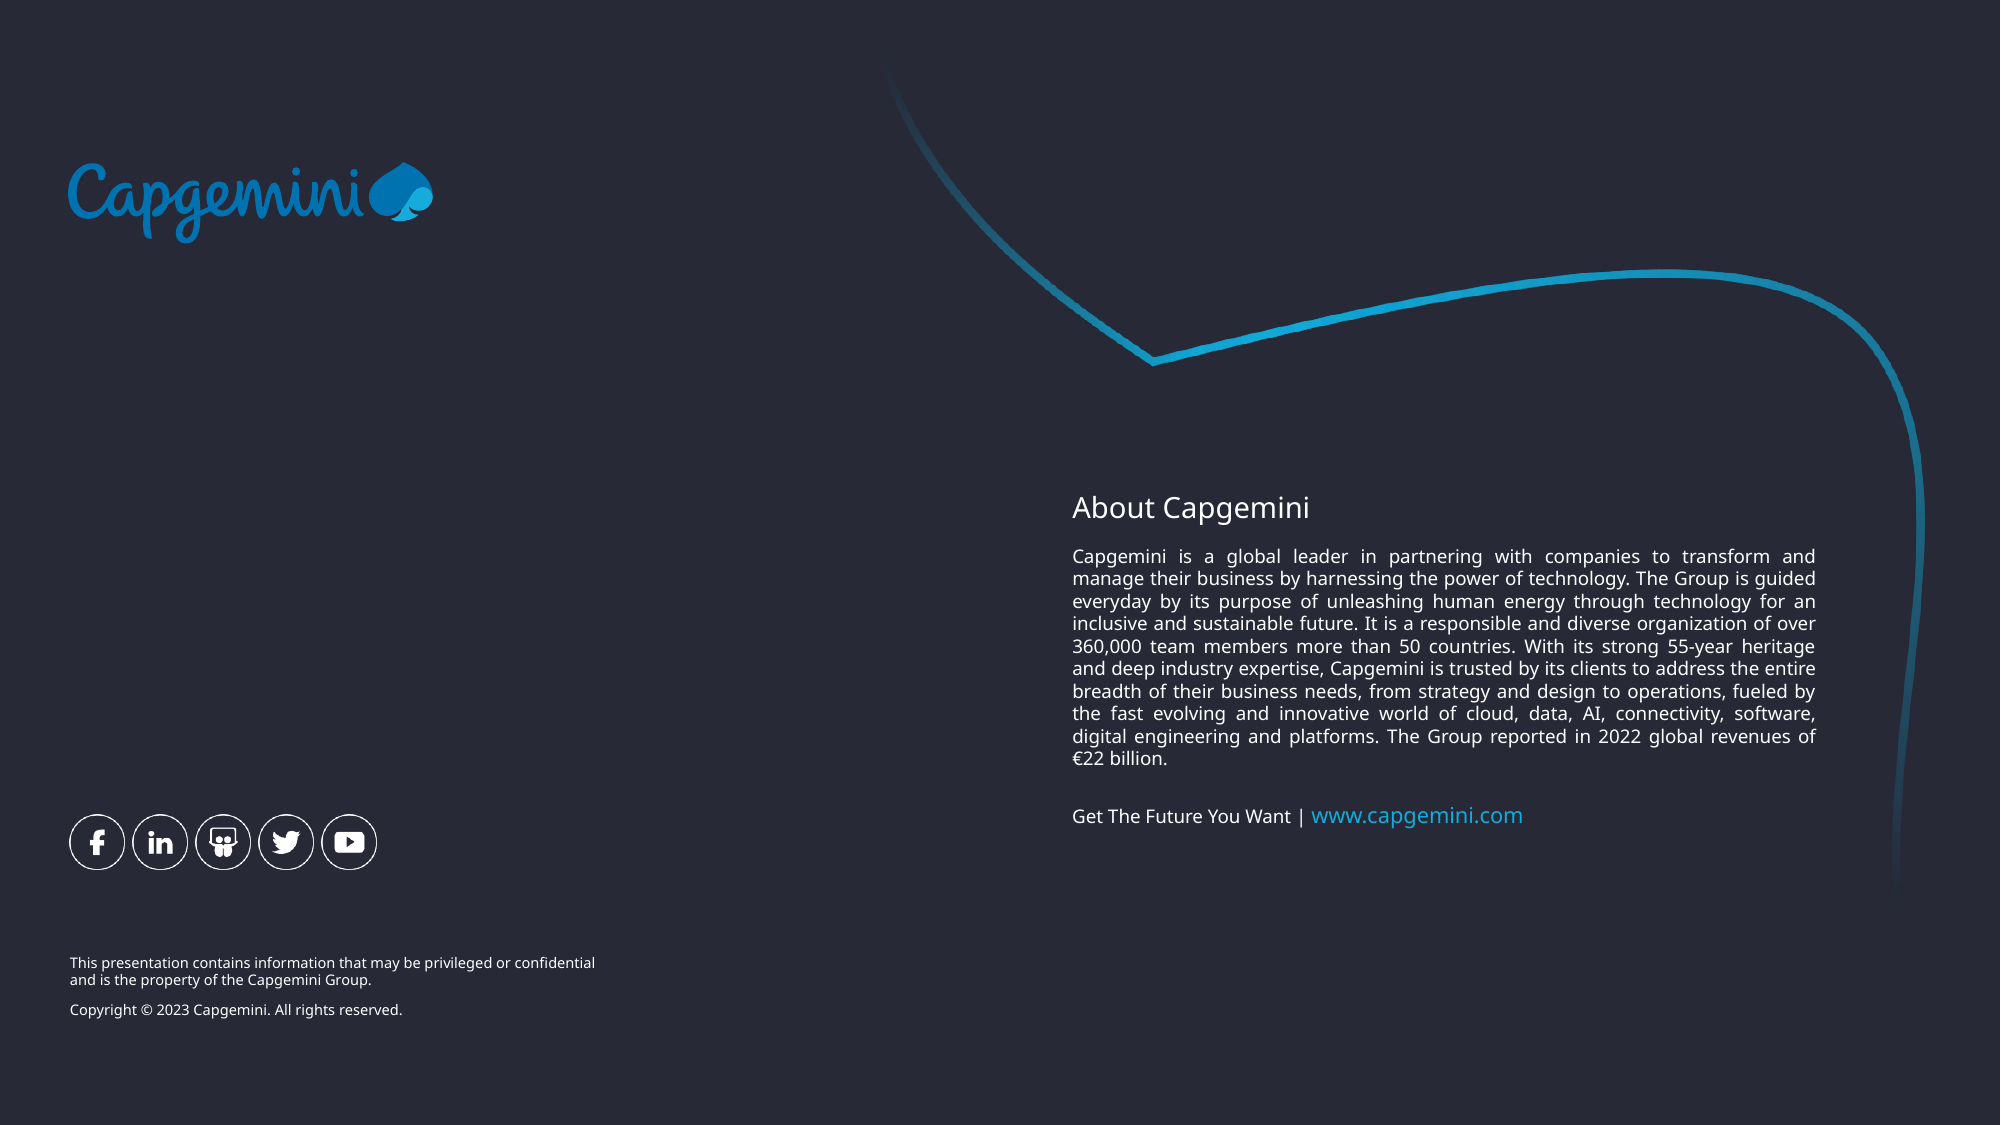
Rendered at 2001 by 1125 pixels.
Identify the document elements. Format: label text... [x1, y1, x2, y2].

title About Capgemini [1071, 481, 1437, 543]
picture [654, 0, 2001, 1047]
picture [321, 814, 377, 870]
text_box Capgemini is a global leader in partnering with companies to transform and manage their business by harnessing the power of technology. The Group is guided everyday by its purpose of unleashing human energy through technology for an inclusive and sustainable future. It is a responsible and diverse organization of over 360,000 team members more than 50 countries. With its strong 55-year heritage and deep industry expertise, Capgemini is trusted by its clients to address the entire breadth of their business needs, from strategy and design to operations, fueled by the fast evolving and innovative world of cloud, data, AI, connectivity, software, digital engineering and platforms. The Group reported in 2022 global revenues of €22 billion. [1071, 543, 1816, 953]
picture [195, 814, 251, 870]
picture [258, 814, 314, 870]
picture [132, 814, 188, 870]
picture [69, 814, 125, 870]
text_box Get The Future You Want | www.capgemini.com [1071, 802, 1786, 871]
